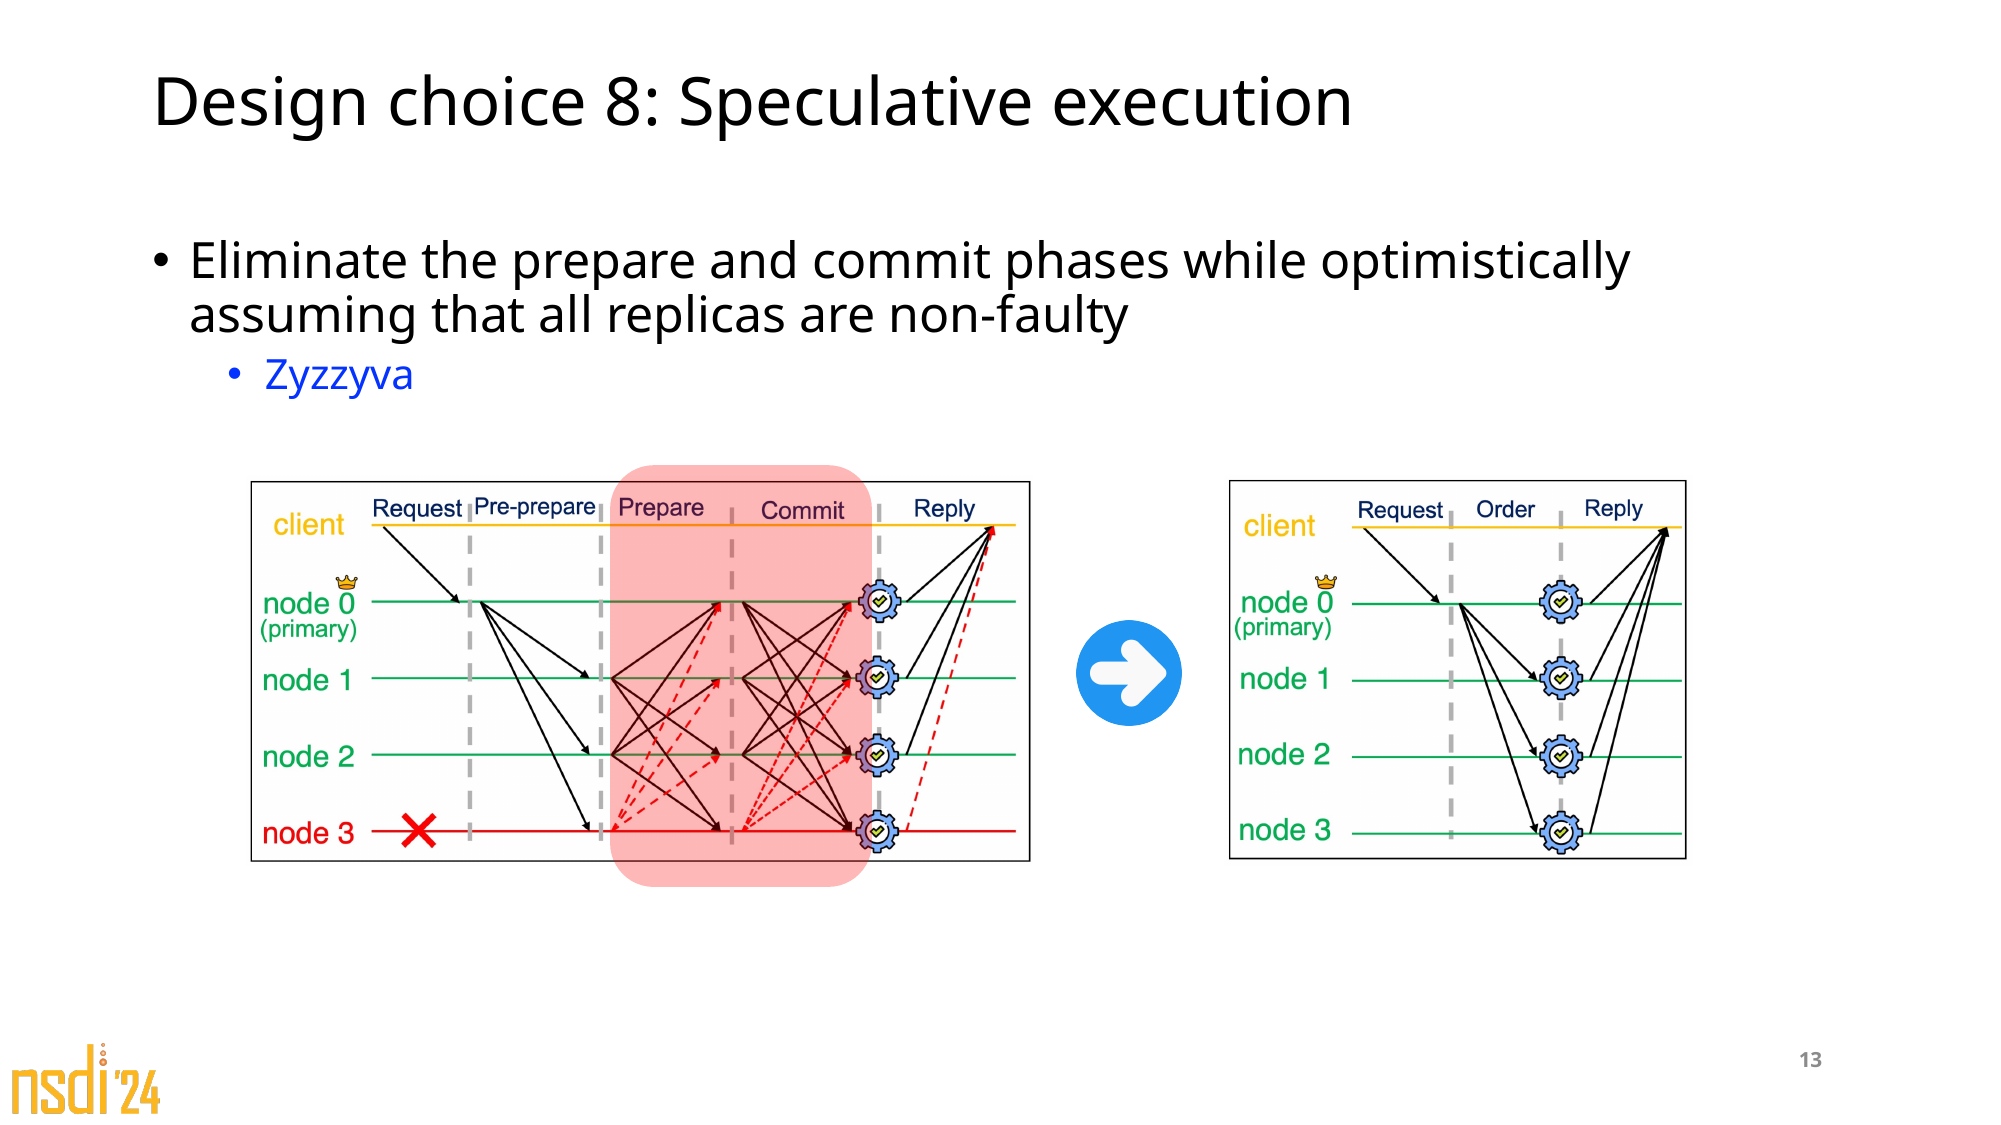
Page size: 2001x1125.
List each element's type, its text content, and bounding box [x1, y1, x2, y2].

picture [10, 1040, 163, 1116]
list Eliminate the prepare and commit phases while optimistically assuming that all replicas are non-faulty Zyzzyva [137, 227, 1863, 1014]
slide_number 13 [1387, 1031, 1838, 1092]
picture [1224, 475, 1693, 866]
picture [1076, 620, 1182, 726]
title Design choice 8: Speculative execution [137, 59, 1863, 210]
text_box [624, 464, 858, 475]
text_box [615, 866, 867, 888]
picture [246, 475, 1033, 866]
